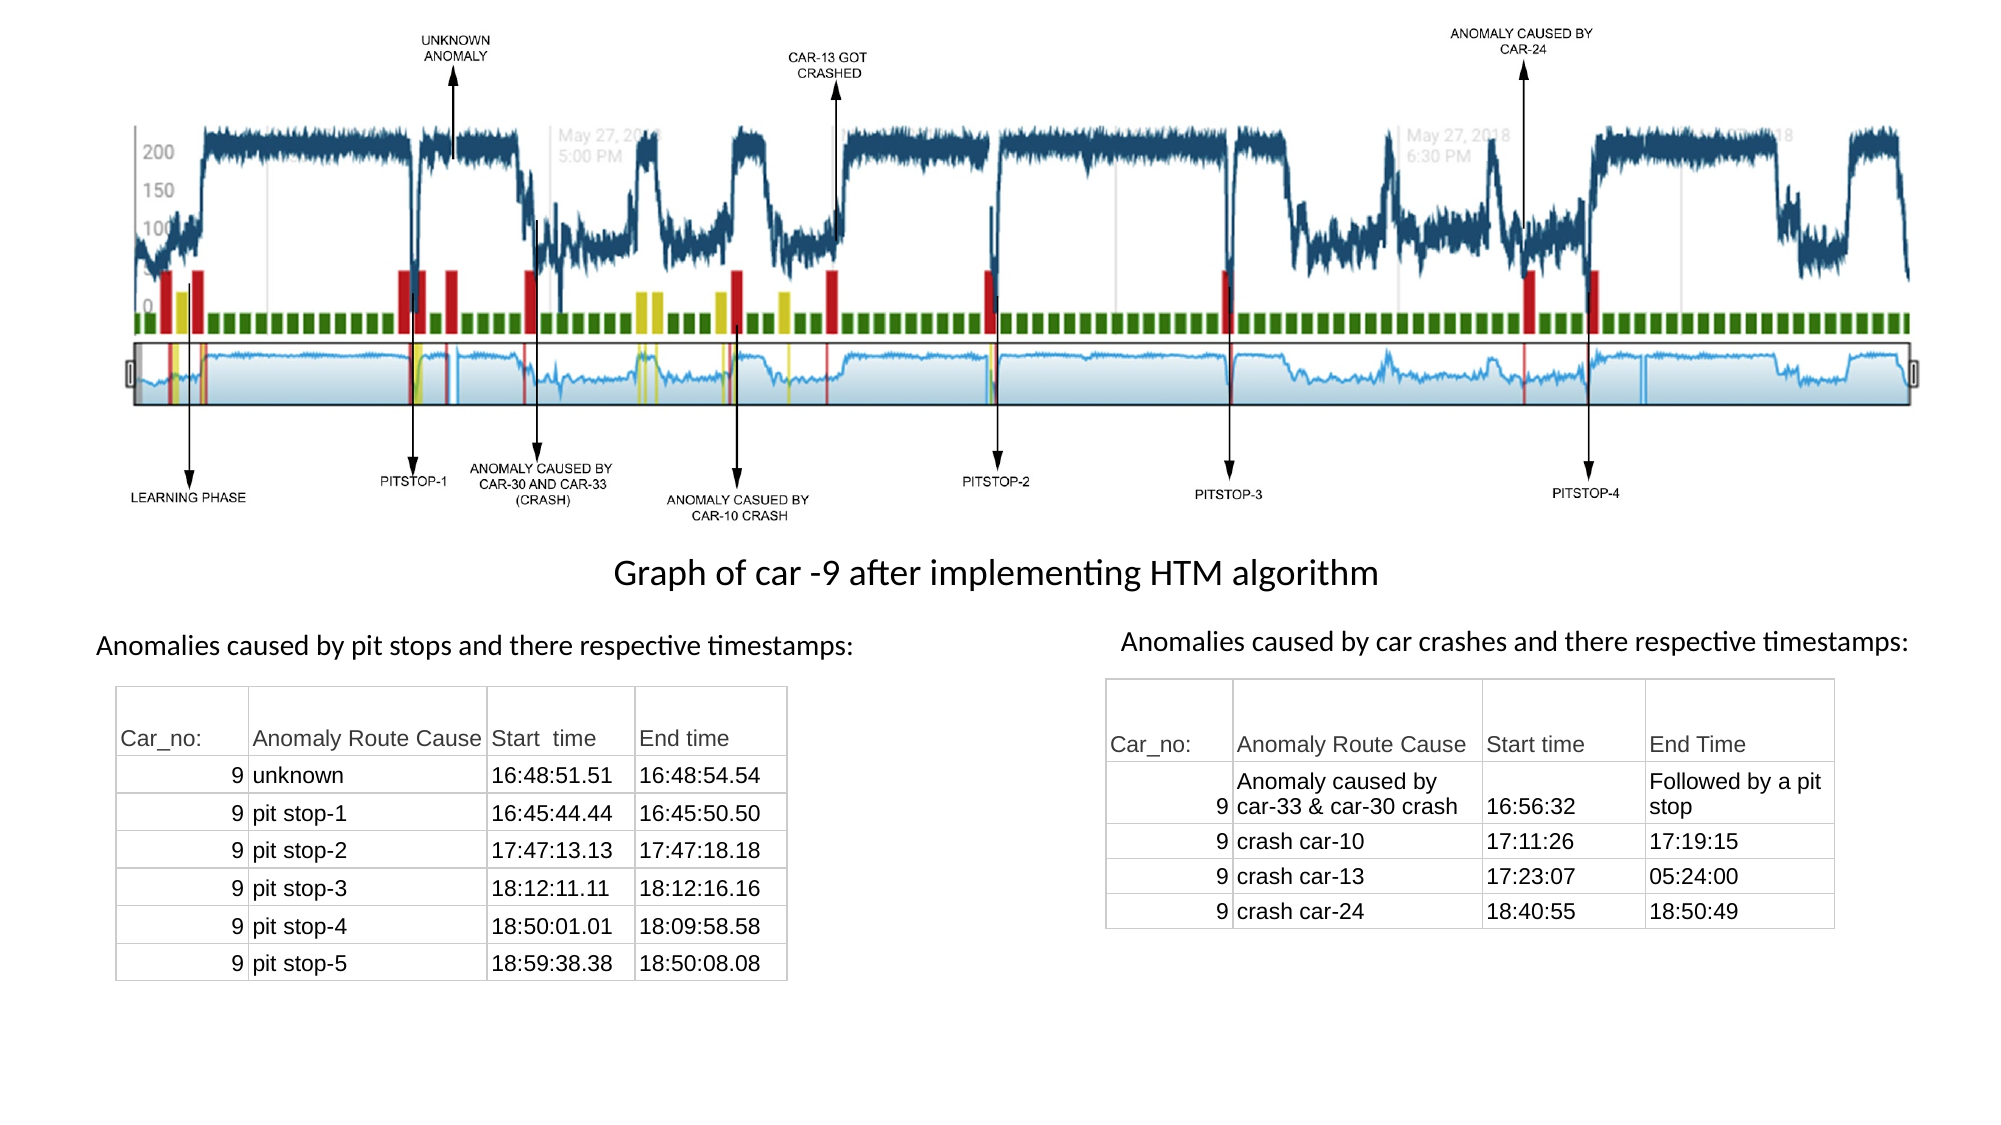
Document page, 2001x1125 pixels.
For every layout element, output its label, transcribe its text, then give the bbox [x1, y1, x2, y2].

table_cell 18:40:55 [1483, 894, 1645, 928]
table_cell pit stop-3 [249, 869, 486, 905]
text_box Graph of car -9 after implementing HTM algorithm [598, 552, 1425, 602]
table_header Start time [488, 687, 634, 755]
text_box Anomalies caused by pit stops and there respective timestamps: [81, 618, 1082, 670]
table_cell 16:45:44.44 [488, 794, 634, 830]
table_cell pit stop-1 [249, 794, 486, 830]
table_cell 17:11:26 [1483, 824, 1645, 858]
table_cell 9 [1107, 824, 1232, 858]
table_cell 17:19:15 [1646, 824, 1834, 858]
table_cell 16:45:50.50 [636, 794, 786, 830]
table_cell 18:59:38.38 [488, 944, 634, 980]
table_cell 9 [1107, 894, 1232, 928]
table_header Car_no: [1107, 680, 1232, 761]
table_cell crash car-10 [1234, 824, 1482, 858]
table_cell 16:56:32 [1483, 762, 1645, 823]
table_cell 9 [117, 869, 248, 905]
picture [103, 7, 1943, 541]
table_cell crash car-13 [1234, 859, 1482, 893]
table_header End time [636, 687, 786, 755]
table_cell 17:47:18.18 [636, 831, 786, 867]
table_cell Anomaly caused by car-33 & car-30 crash [1234, 762, 1482, 823]
table_cell 9 [1107, 762, 1232, 823]
table_cell 17:23:07 [1483, 859, 1645, 893]
table_cell unknown [249, 756, 486, 792]
table_cell 9 [117, 944, 248, 980]
table_cell 18:12:11.11 [488, 869, 634, 905]
table_cell pit stop-4 [249, 906, 486, 943]
table_cell 17:47:13.13 [488, 831, 634, 867]
table_cell 18:50:49 [1646, 894, 1834, 928]
table_cell 16:48:51.51 [488, 756, 634, 792]
table_cell crash car-24 [1234, 894, 1482, 928]
table_cell 9 [1107, 859, 1232, 893]
table_cell 16:48:54.54 [636, 756, 786, 792]
table_cell pit stop-2 [249, 831, 486, 867]
table_header Start time [1483, 680, 1645, 761]
table_header End Time [1646, 680, 1834, 761]
table_header Anomaly Route Cause [249, 687, 486, 755]
table_cell 9 [117, 906, 248, 943]
table_cell 9 [117, 794, 248, 830]
table_cell 9 [117, 756, 248, 792]
table_cell 9 [117, 831, 248, 867]
table_cell 18:12:16.16 [636, 869, 786, 905]
table_cell 18:09:58.58 [636, 906, 786, 943]
table_cell 05:24:00 [1646, 859, 1834, 893]
table_header Car_no: [117, 687, 248, 755]
table_cell 18:50:08.08 [636, 944, 786, 980]
table_cell pit stop-5 [249, 944, 486, 980]
table_cell 18:50:01.01 [488, 906, 634, 943]
table_cell Followed by a pit stop [1646, 762, 1834, 823]
text_box Anomalies caused by car crashes and there respective timestamps: [1105, 614, 2000, 666]
table_header Anomaly Route Cause [1234, 680, 1482, 761]
